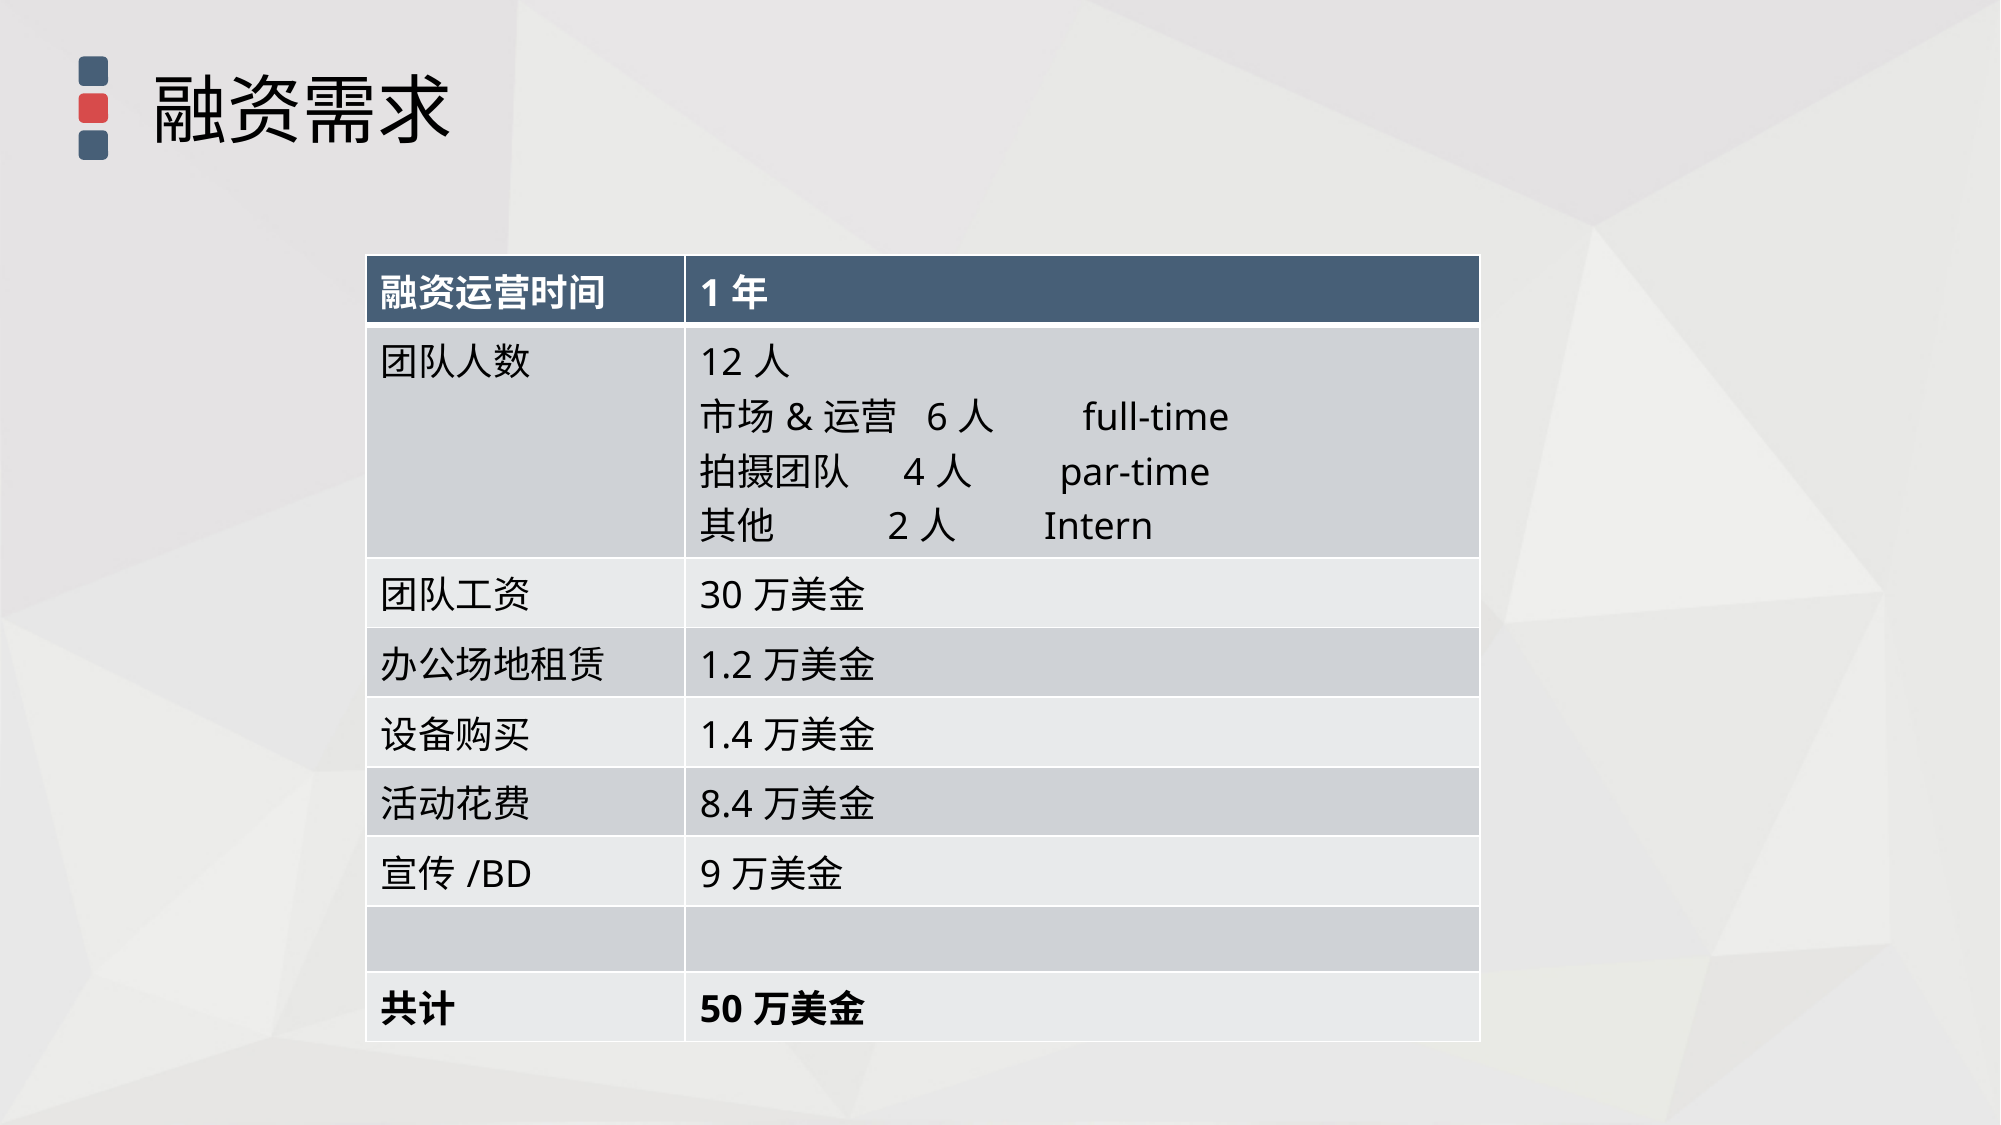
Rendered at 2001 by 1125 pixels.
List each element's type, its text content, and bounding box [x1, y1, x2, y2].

table_cell 12人 市场&运营 6人 full-time 拍摄团队 4人 par-time 其他 2人 Intern [686, 328, 1479, 557]
title 融资需求 [137, 24, 1863, 202]
table_cell 1.2万美金 [686, 628, 1479, 696]
table_header 1年 [686, 256, 1479, 322]
table_cell 50万美金 [686, 973, 1479, 1041]
table_cell 宣传/BD [367, 837, 684, 905]
table_cell 团队工资 [367, 559, 684, 627]
table_cell 30万美金 [686, 559, 1479, 627]
table_cell [686, 907, 1479, 971]
table_cell 1.4万美金 [686, 698, 1479, 766]
table_cell 9万美金 [686, 837, 1479, 905]
table_cell 团队人数 [367, 328, 684, 557]
table_cell 活动花费 [367, 768, 684, 835]
table_cell 共计 [367, 973, 684, 1041]
table_cell 办公场地租赁 [367, 628, 684, 696]
table_cell 8.4万美金 [686, 768, 1479, 835]
table_cell 设备购买 [367, 698, 684, 766]
picture [0, 0, 2001, 1125]
table_header 融资运营时间 [367, 256, 684, 322]
table_cell [367, 907, 684, 971]
